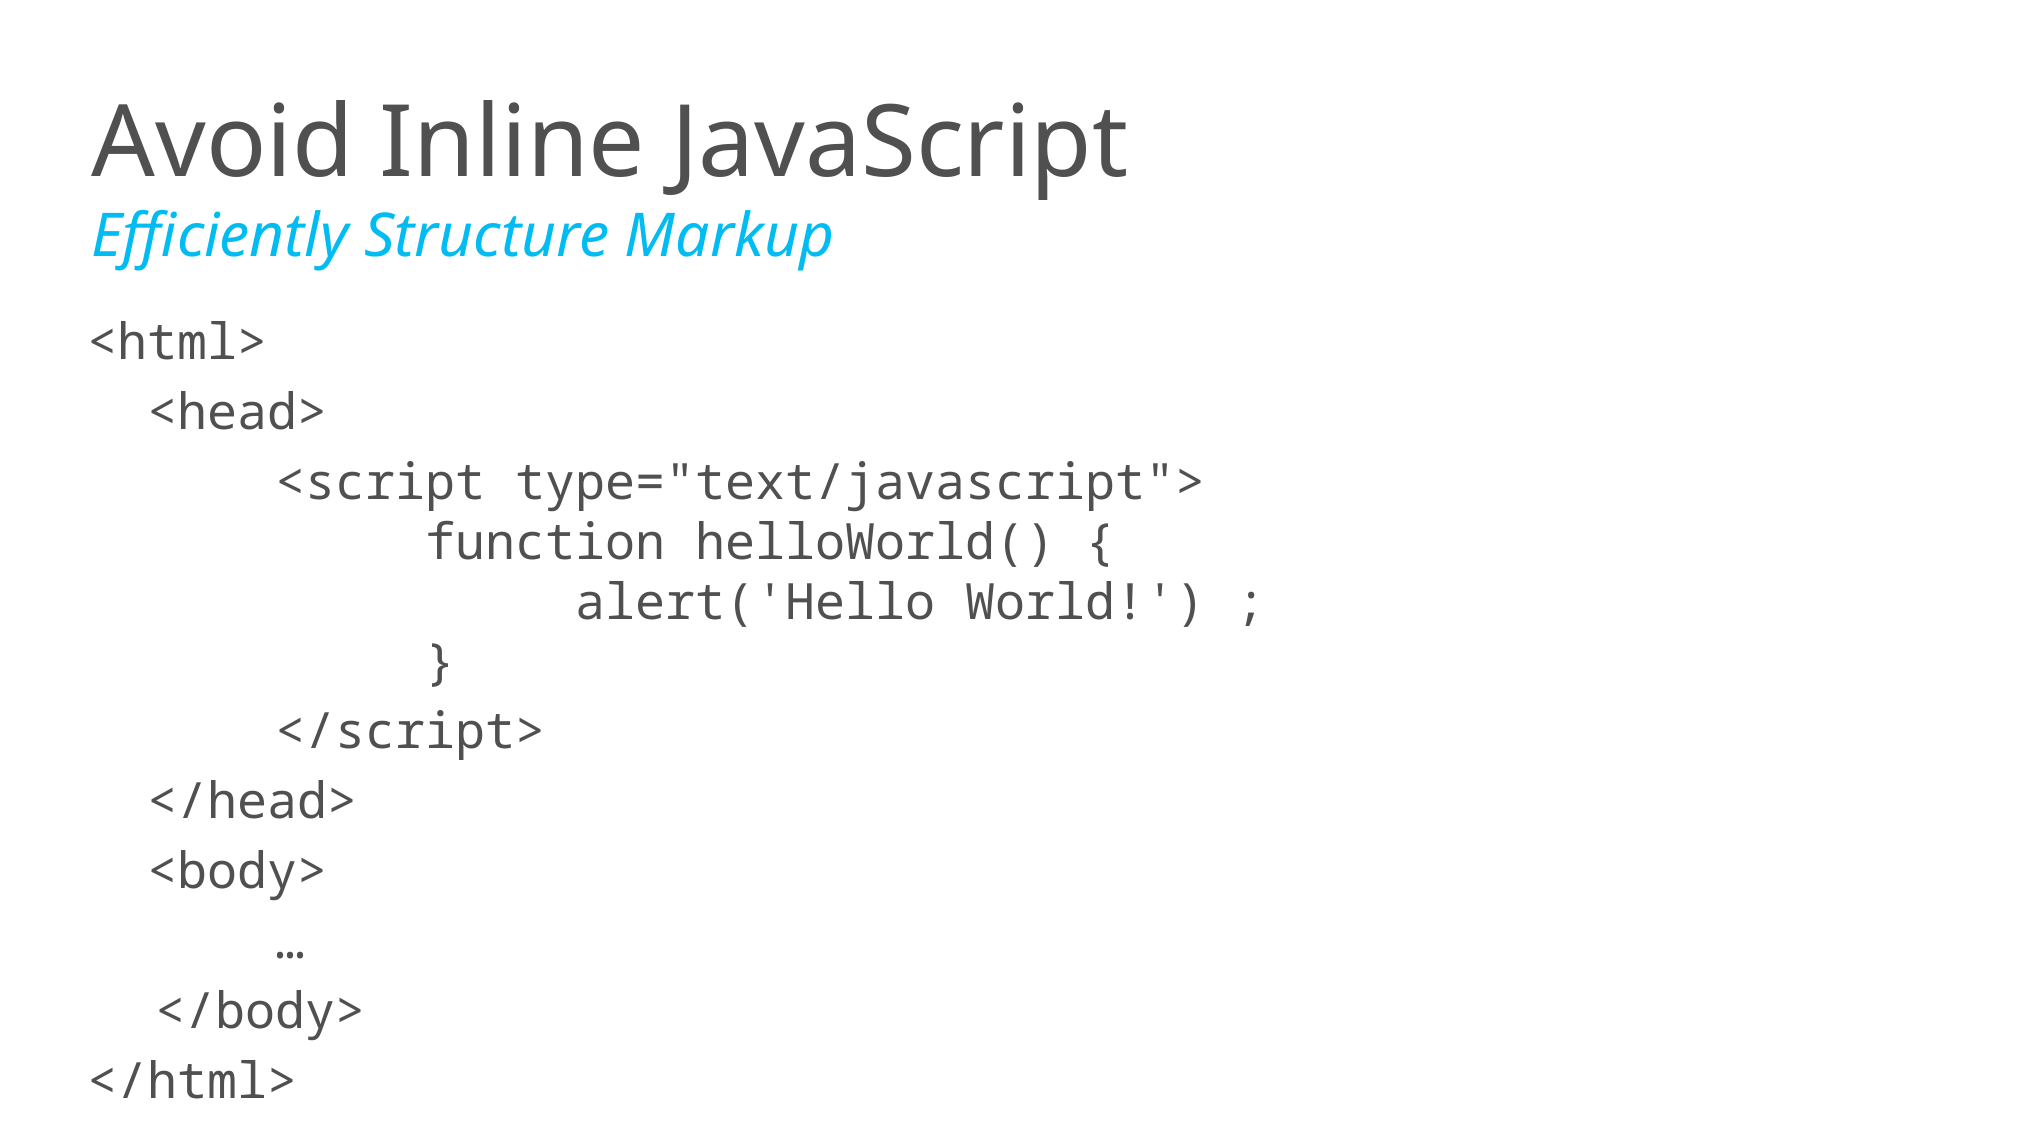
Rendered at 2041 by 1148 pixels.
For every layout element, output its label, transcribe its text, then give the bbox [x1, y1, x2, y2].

text_box <html> <head> <script type="text/javascript"> function helloWorld() { alert('Hello World!') ; } </script> </head> <body> … </body> </html> [57, 285, 1870, 537]
text_box Avoid Inline JavaScript Efficiently Structure Markup [91, 76, 1928, 198]
